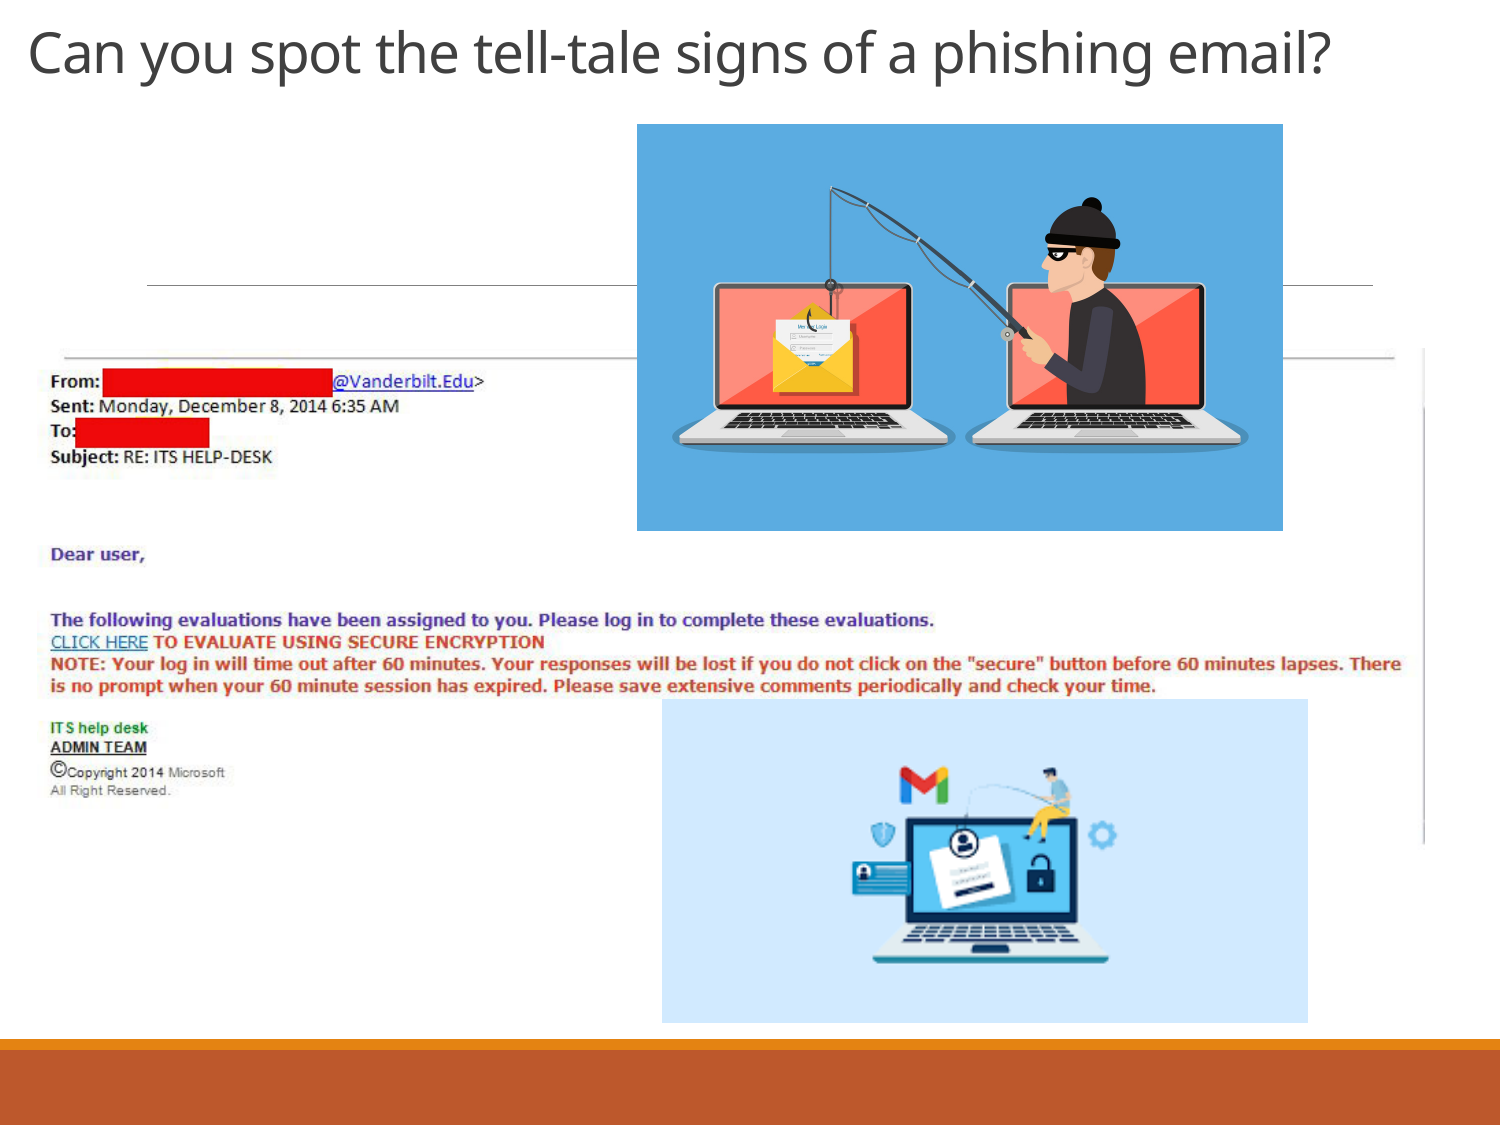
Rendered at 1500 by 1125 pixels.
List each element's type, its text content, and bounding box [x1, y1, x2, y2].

title Can you spot the tell-tale signs of a phishing email? [12, 5, 1363, 93]
picture [36, 124, 1426, 1023]
